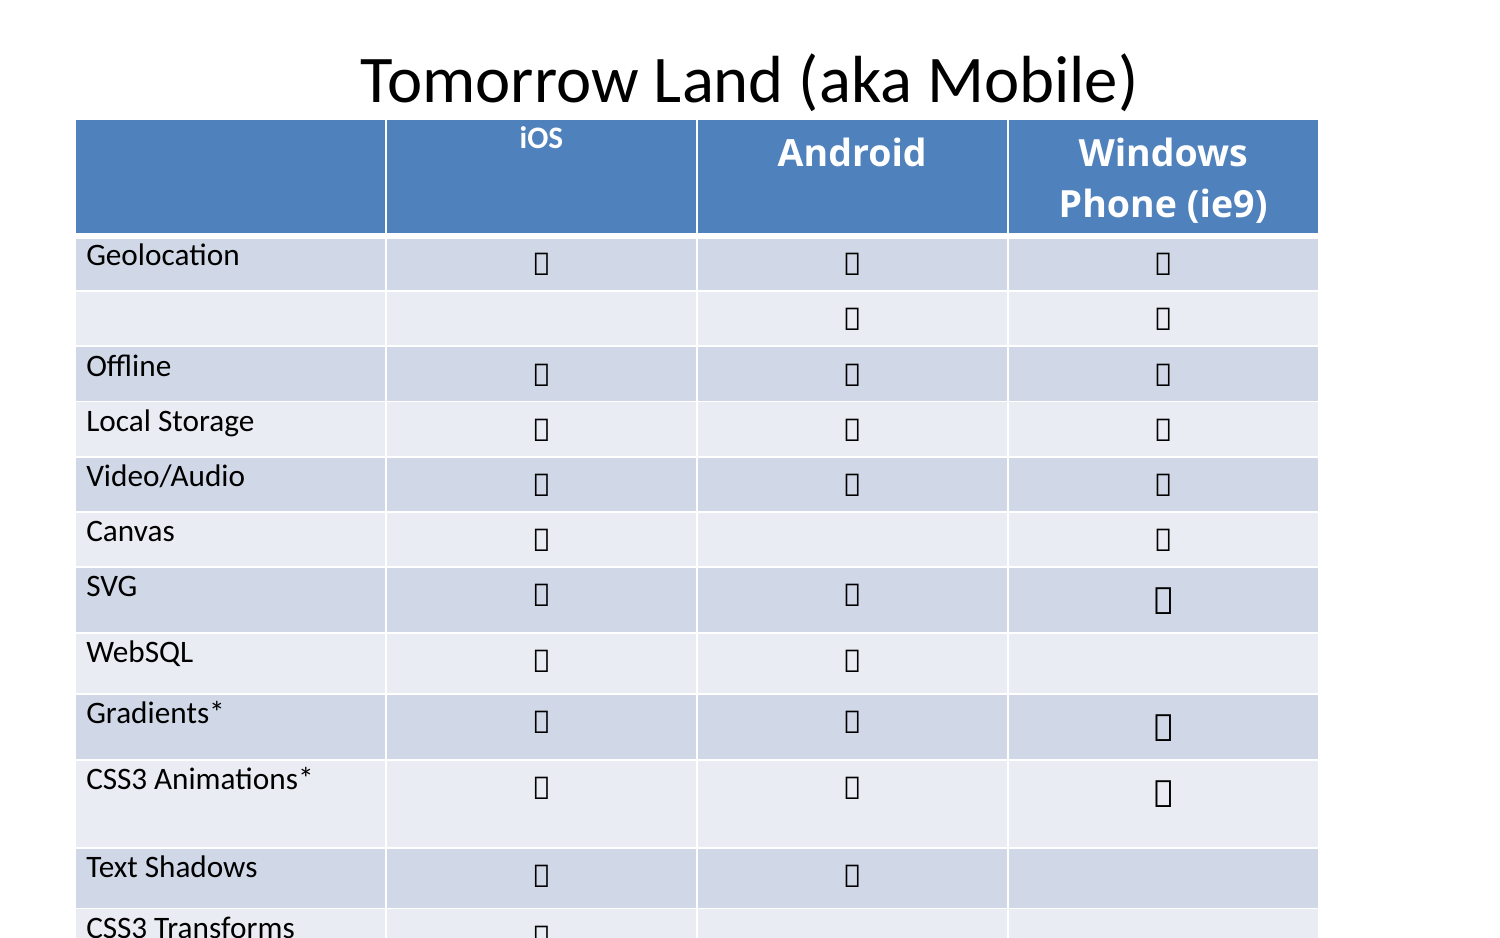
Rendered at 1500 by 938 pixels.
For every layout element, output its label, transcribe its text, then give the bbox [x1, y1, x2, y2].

table_cell  [698, 849, 1007, 908]
table_cell CSS3 Animations* [76, 761, 385, 847]
table_cell  [698, 239, 1007, 290]
table_cell  [1009, 347, 1318, 401]
table_cell WebSQL [76, 634, 385, 693]
table_cell  [698, 634, 1007, 693]
table_cell  [1009, 513, 1318, 566]
table_cell  [387, 458, 696, 511]
table_cell Local Storage [76, 402, 385, 456]
table_cell  [698, 568, 1007, 632]
table_cell  [387, 347, 696, 401]
table_cell Gradients* [76, 695, 385, 759]
table_header Android [698, 120, 1007, 233]
table_cell  [1009, 458, 1318, 511]
title Tomorrow Land (aka Mobile) [75, 37, 1425, 194]
table_header iOS [387, 120, 696, 233]
table_cell SVG [76, 568, 385, 632]
table_cell [1009, 909, 1318, 938]
table_cell Canvas [76, 513, 385, 566]
table_cell  [387, 513, 696, 566]
table_cell  [1009, 695, 1318, 759]
table_cell  [698, 695, 1007, 759]
table_cell  [1009, 761, 1318, 847]
table_cell  [387, 909, 696, 938]
table_cell Text Shadows [76, 849, 385, 908]
table_cell [387, 292, 696, 345]
table_cell  [1009, 568, 1318, 632]
table_cell [1009, 849, 1318, 908]
table_header [76, 120, 385, 233]
table_cell [698, 909, 1007, 938]
table_cell  [387, 402, 696, 456]
table_cell [1009, 634, 1318, 693]
table_cell Geolocation [76, 239, 385, 290]
table_cell Video/Audio [76, 458, 385, 511]
table_cell  [387, 695, 696, 759]
table_cell Offline [76, 347, 385, 401]
table_header Windows Phone (ie9) [1009, 120, 1318, 233]
table_cell  [1009, 292, 1318, 345]
table_cell  [698, 292, 1007, 345]
table_cell [76, 292, 385, 345]
table_cell  [1009, 402, 1318, 456]
table_cell  [387, 239, 696, 290]
table_cell  [387, 849, 696, 908]
table_cell CSS3 Transforms [76, 909, 385, 938]
table_cell  [387, 761, 696, 847]
table_cell  [698, 761, 1007, 847]
table_cell  [698, 347, 1007, 401]
table_cell  [1009, 239, 1318, 290]
table_cell  [387, 634, 696, 693]
table_cell  [698, 458, 1007, 511]
table_cell  [698, 402, 1007, 456]
table_cell  [387, 568, 696, 632]
table_cell [698, 513, 1007, 566]
